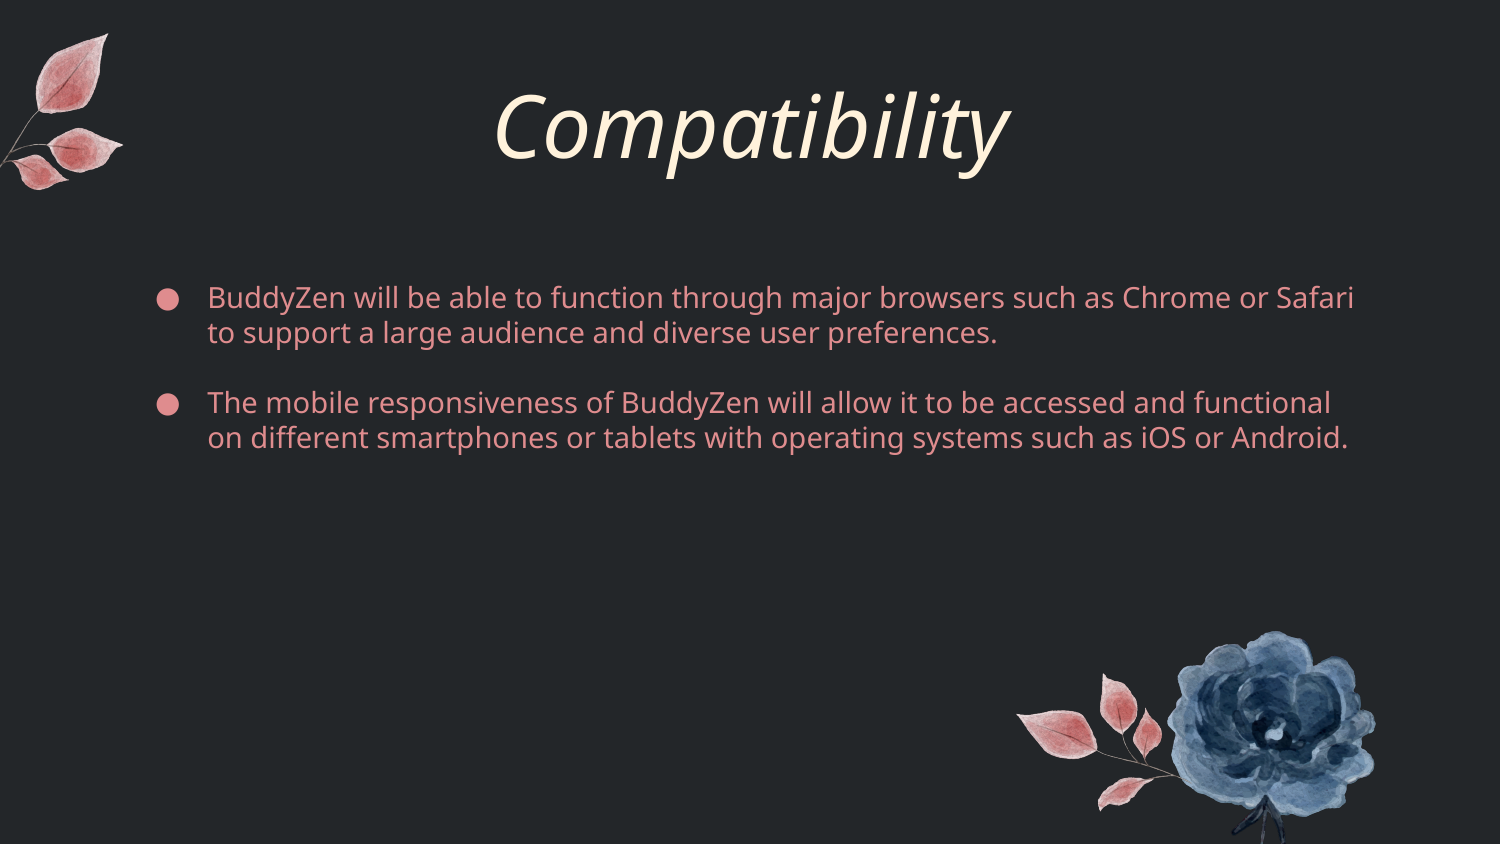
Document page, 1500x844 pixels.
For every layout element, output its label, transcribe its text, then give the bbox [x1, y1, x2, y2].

picture [1017, 678, 1428, 844]
list BuddyZen will be able to function through major browsers such as Chrome or Safari to support a large audience and diverse user preferences. The mobile responsiveness of BuddyZen will allow it to be accessed and functional on different smartphones or tablets with operating systems such as iOS or Android. [117, 279, 1383, 678]
title Compatibility [117, 55, 1383, 169]
picture [0, 1, 153, 243]
